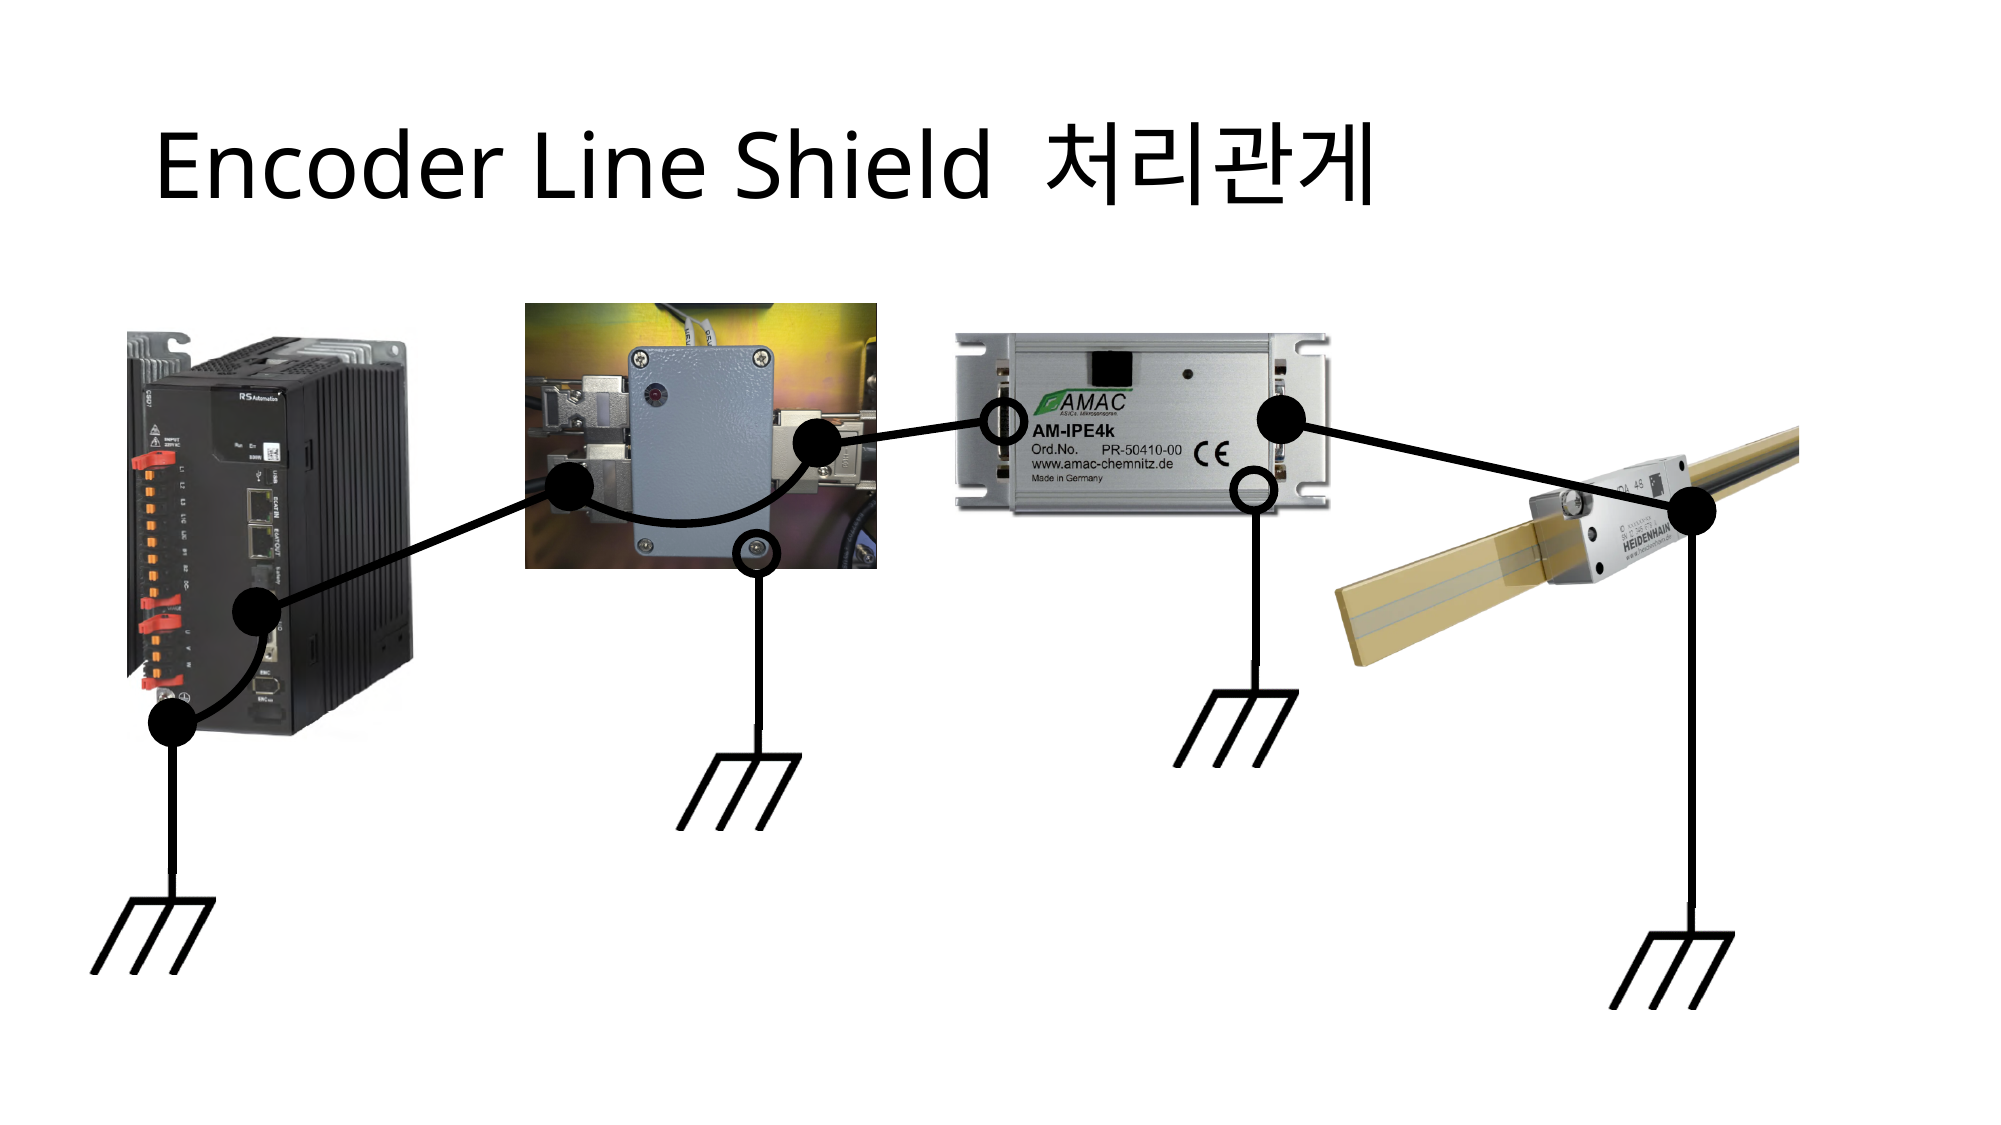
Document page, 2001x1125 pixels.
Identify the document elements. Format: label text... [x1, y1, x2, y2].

picture [1307, 512, 1600, 674]
picture [1692, 422, 1802, 674]
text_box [817, 421, 984, 446]
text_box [81, 720, 224, 984]
picture [127, 327, 418, 742]
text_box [667, 532, 810, 841]
title Encoder Line Shield 처리관게 [137, 59, 1863, 278]
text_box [1164, 469, 1307, 777]
picture [525, 303, 877, 570]
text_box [1281, 421, 1692, 512]
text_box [261, 490, 557, 612]
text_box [1600, 511, 1743, 1019]
picture [952, 327, 1332, 518]
